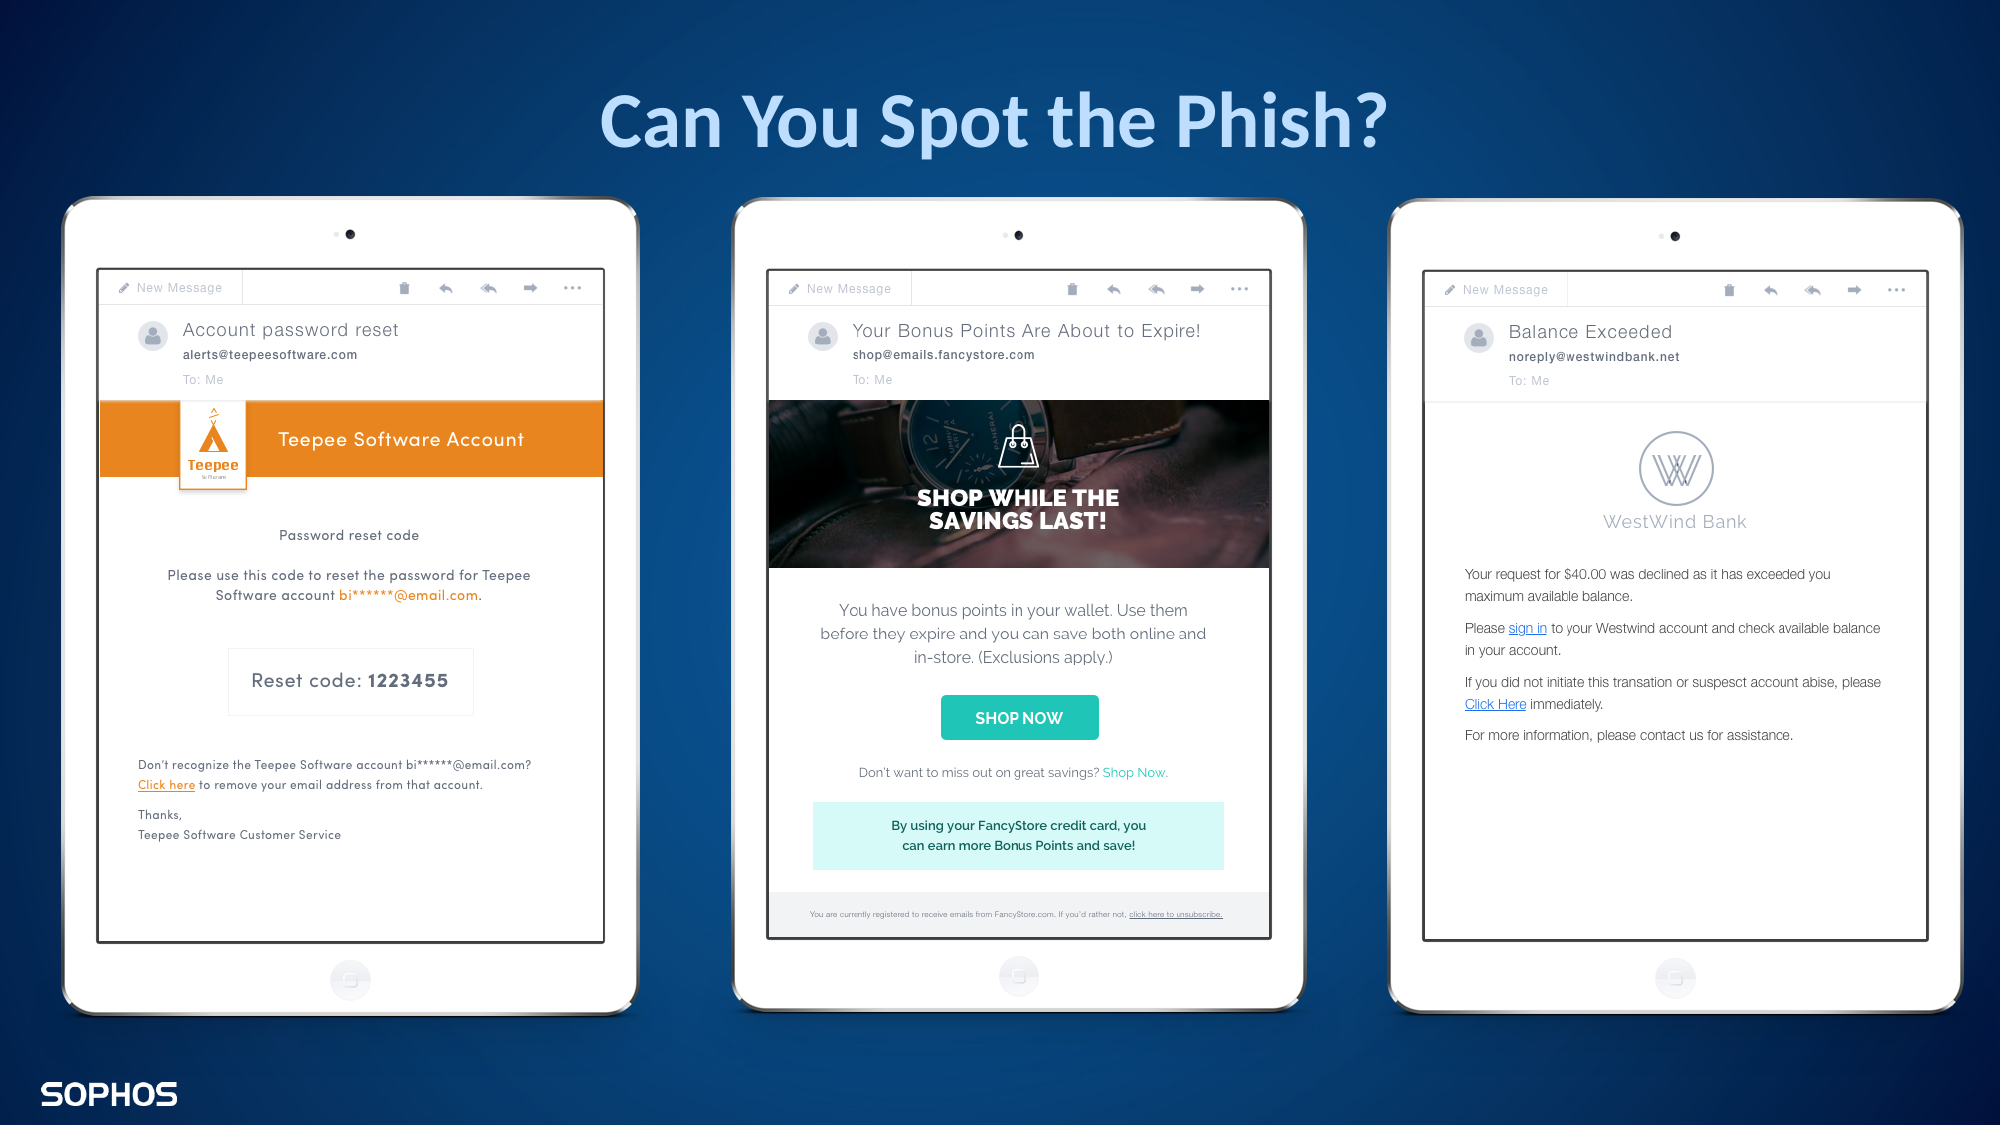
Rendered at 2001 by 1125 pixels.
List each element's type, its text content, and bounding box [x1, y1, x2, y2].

title Can You Spot the Phish? [68, 46, 1923, 197]
picture [0, 0, 2000, 1125]
